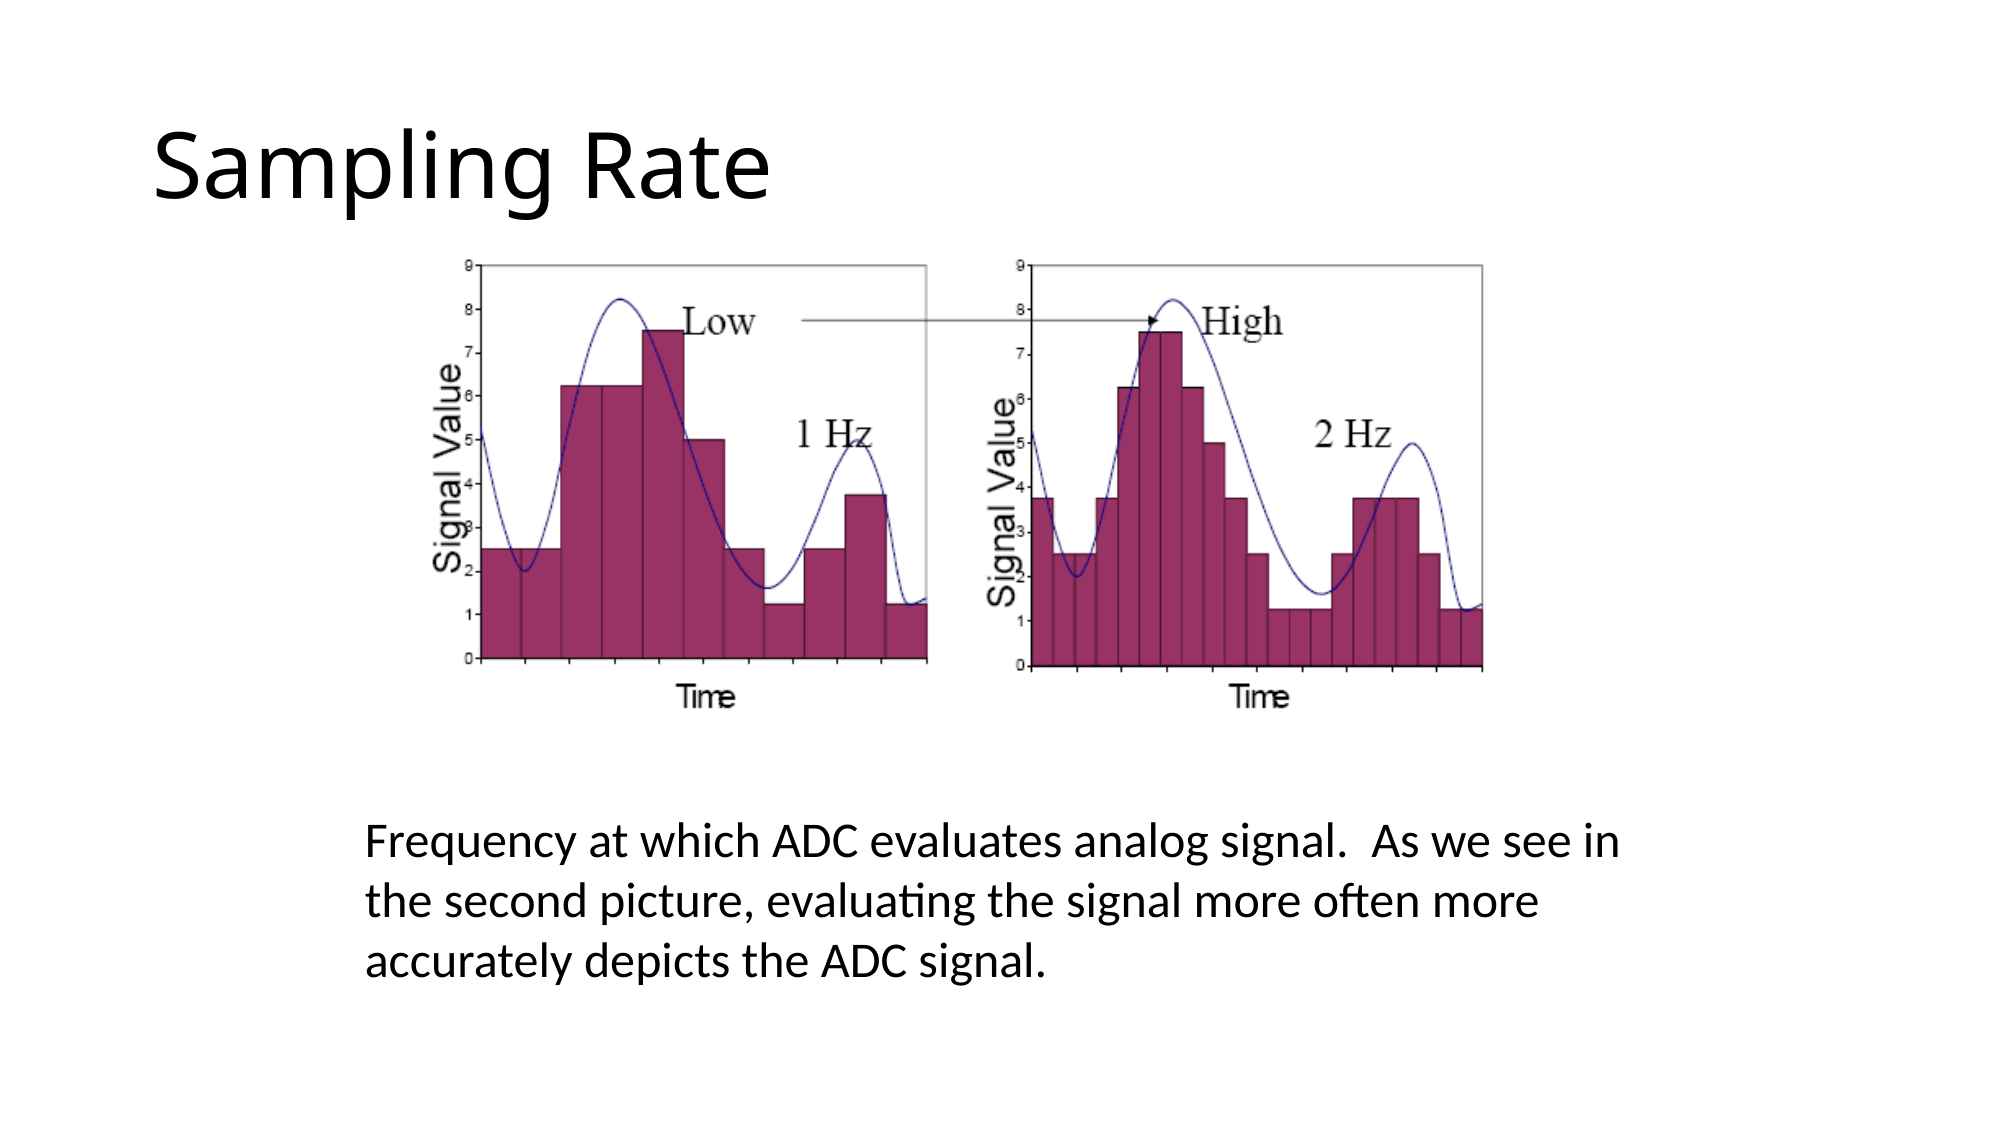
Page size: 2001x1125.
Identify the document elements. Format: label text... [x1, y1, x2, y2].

text_box Frequency at which ADC evaluates analog signal. As we see in the second picture, evaluating the signal more often more accurately depicts the ADC signal. [349, 799, 1688, 995]
title Sampling Rate [137, 59, 1863, 278]
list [412, 224, 1550, 722]
